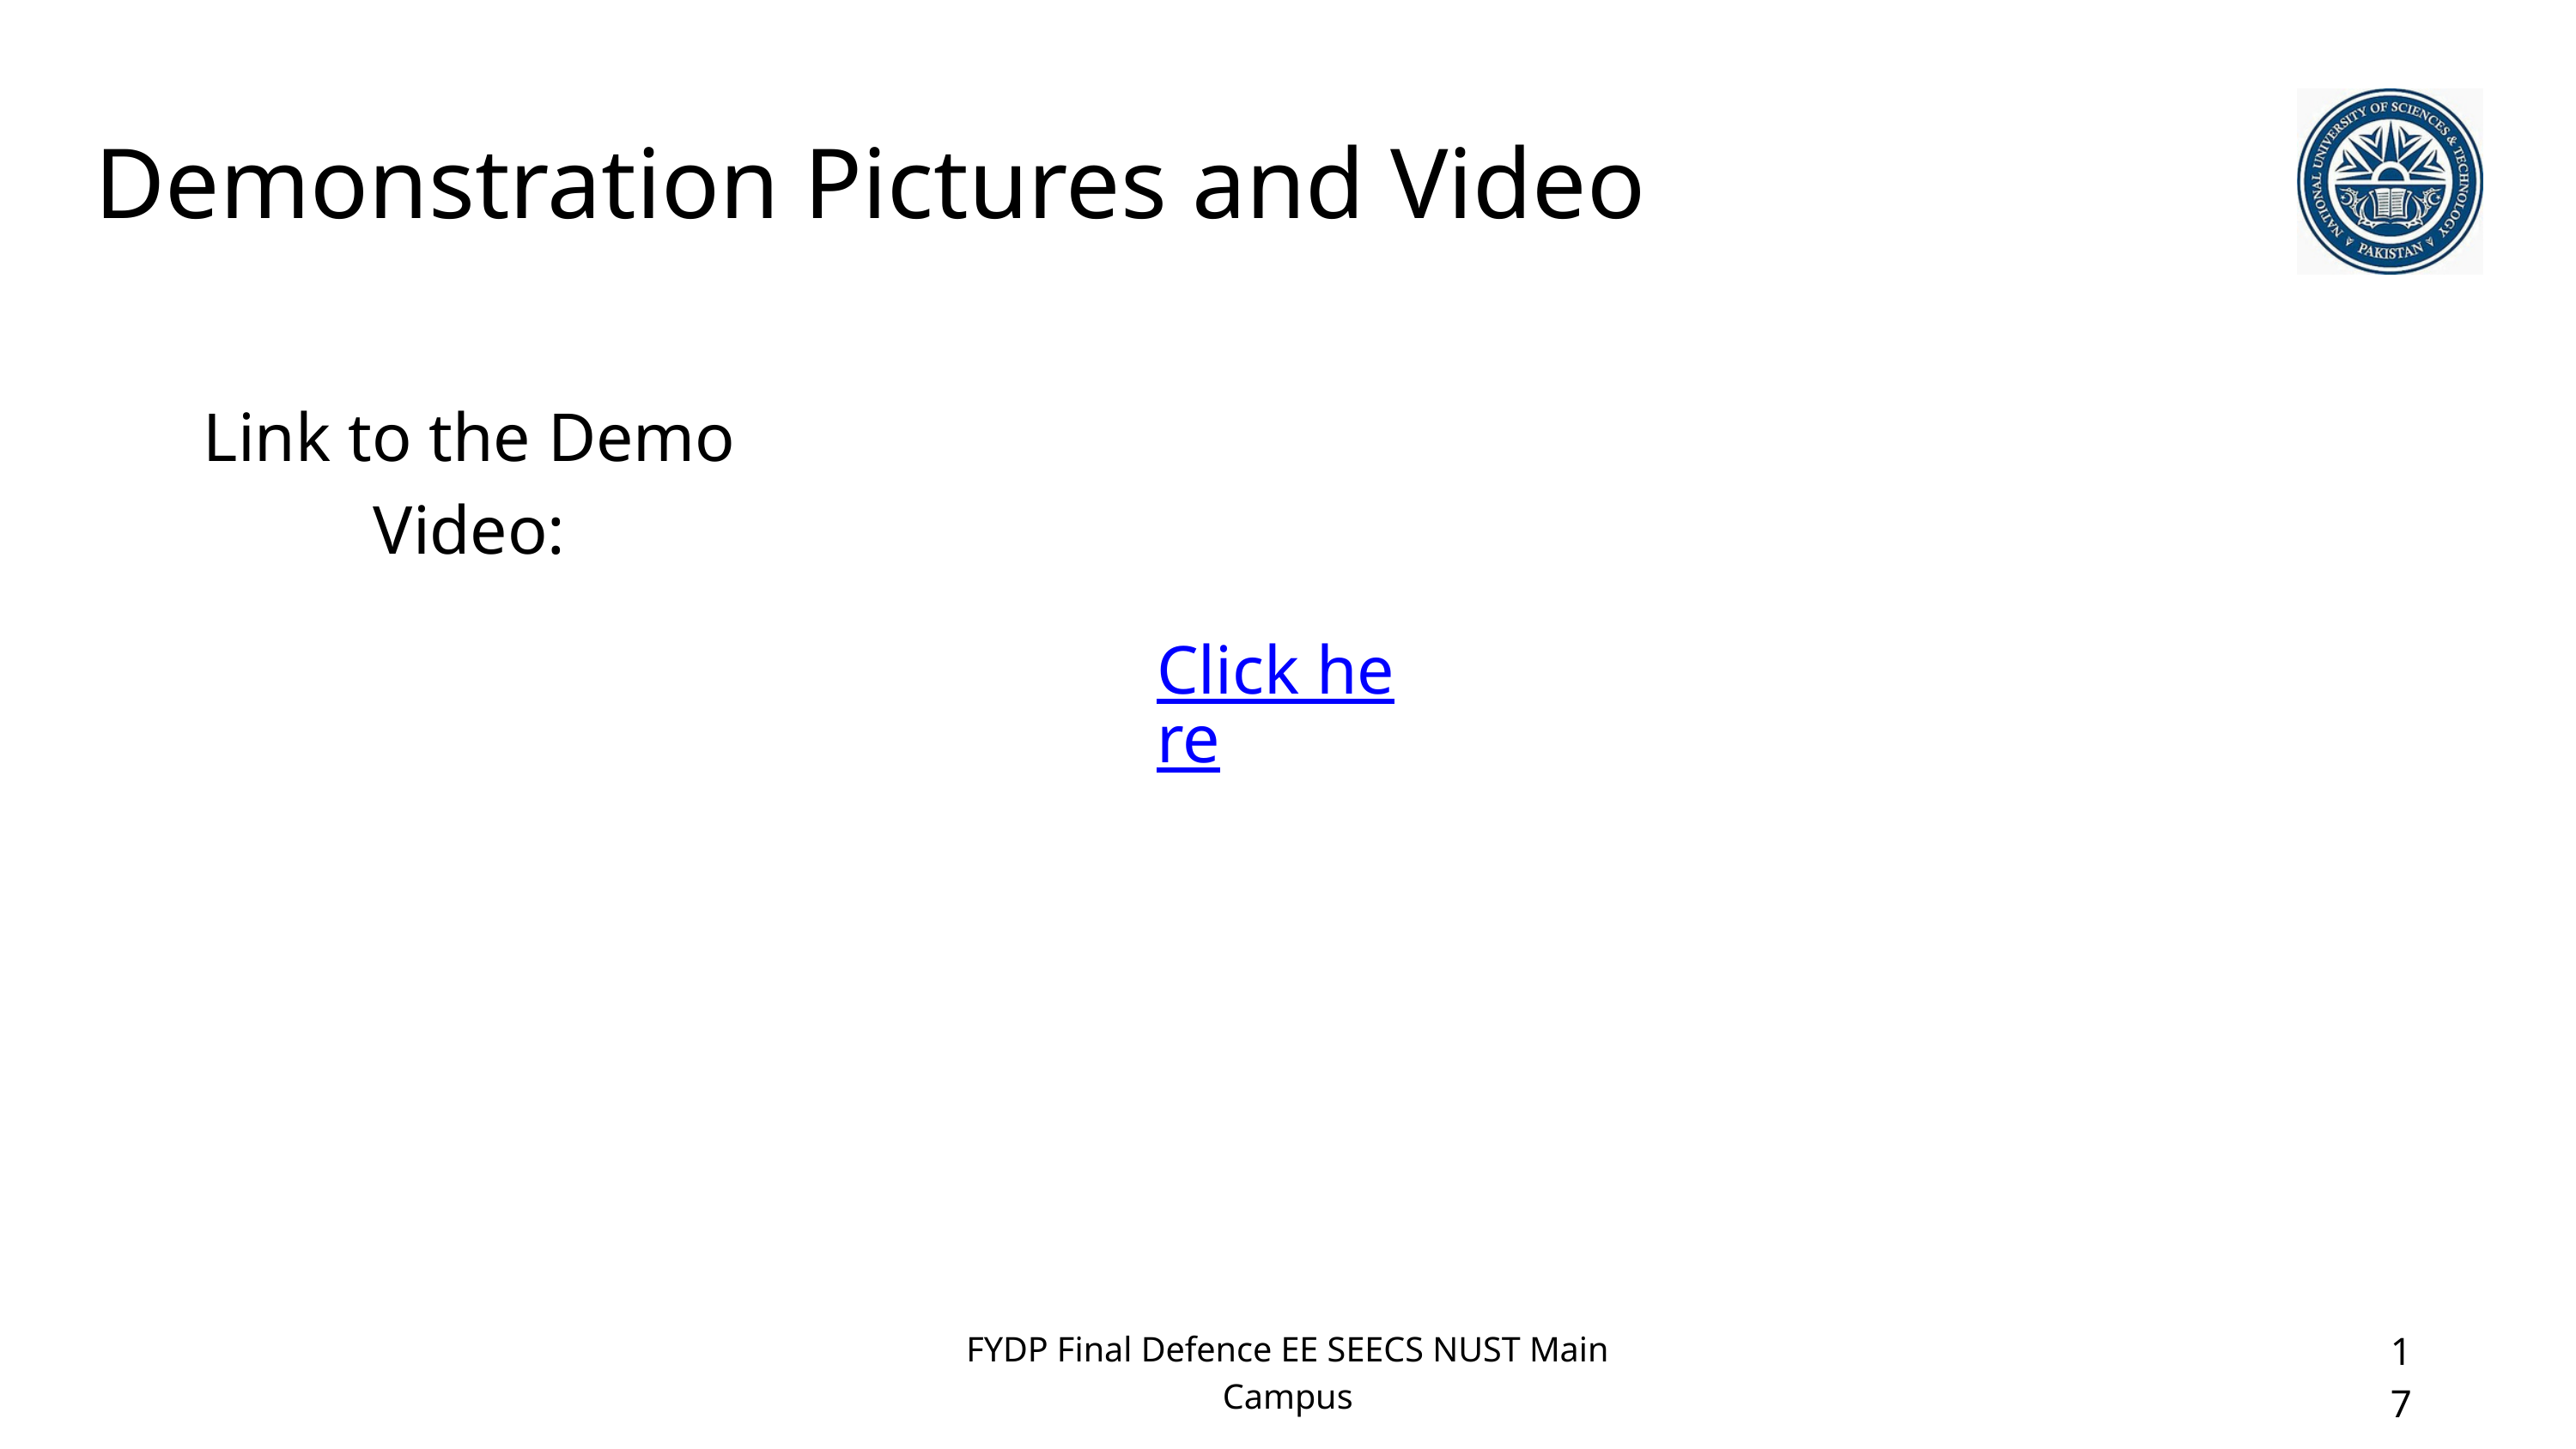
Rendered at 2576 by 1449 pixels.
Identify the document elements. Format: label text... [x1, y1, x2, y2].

text_box Click here [1157, 624, 1419, 718]
text_box FYDP Final Defence EE SEECS NUST Main Campus [949, 1321, 1627, 1416]
text_box Link to the Demo Video: [144, 381, 794, 567]
text_box Demonstration Pictures and Video [94, 124, 2293, 239]
picture [2297, 88, 2483, 275]
text_box 17 [2382, 1319, 2421, 1425]
